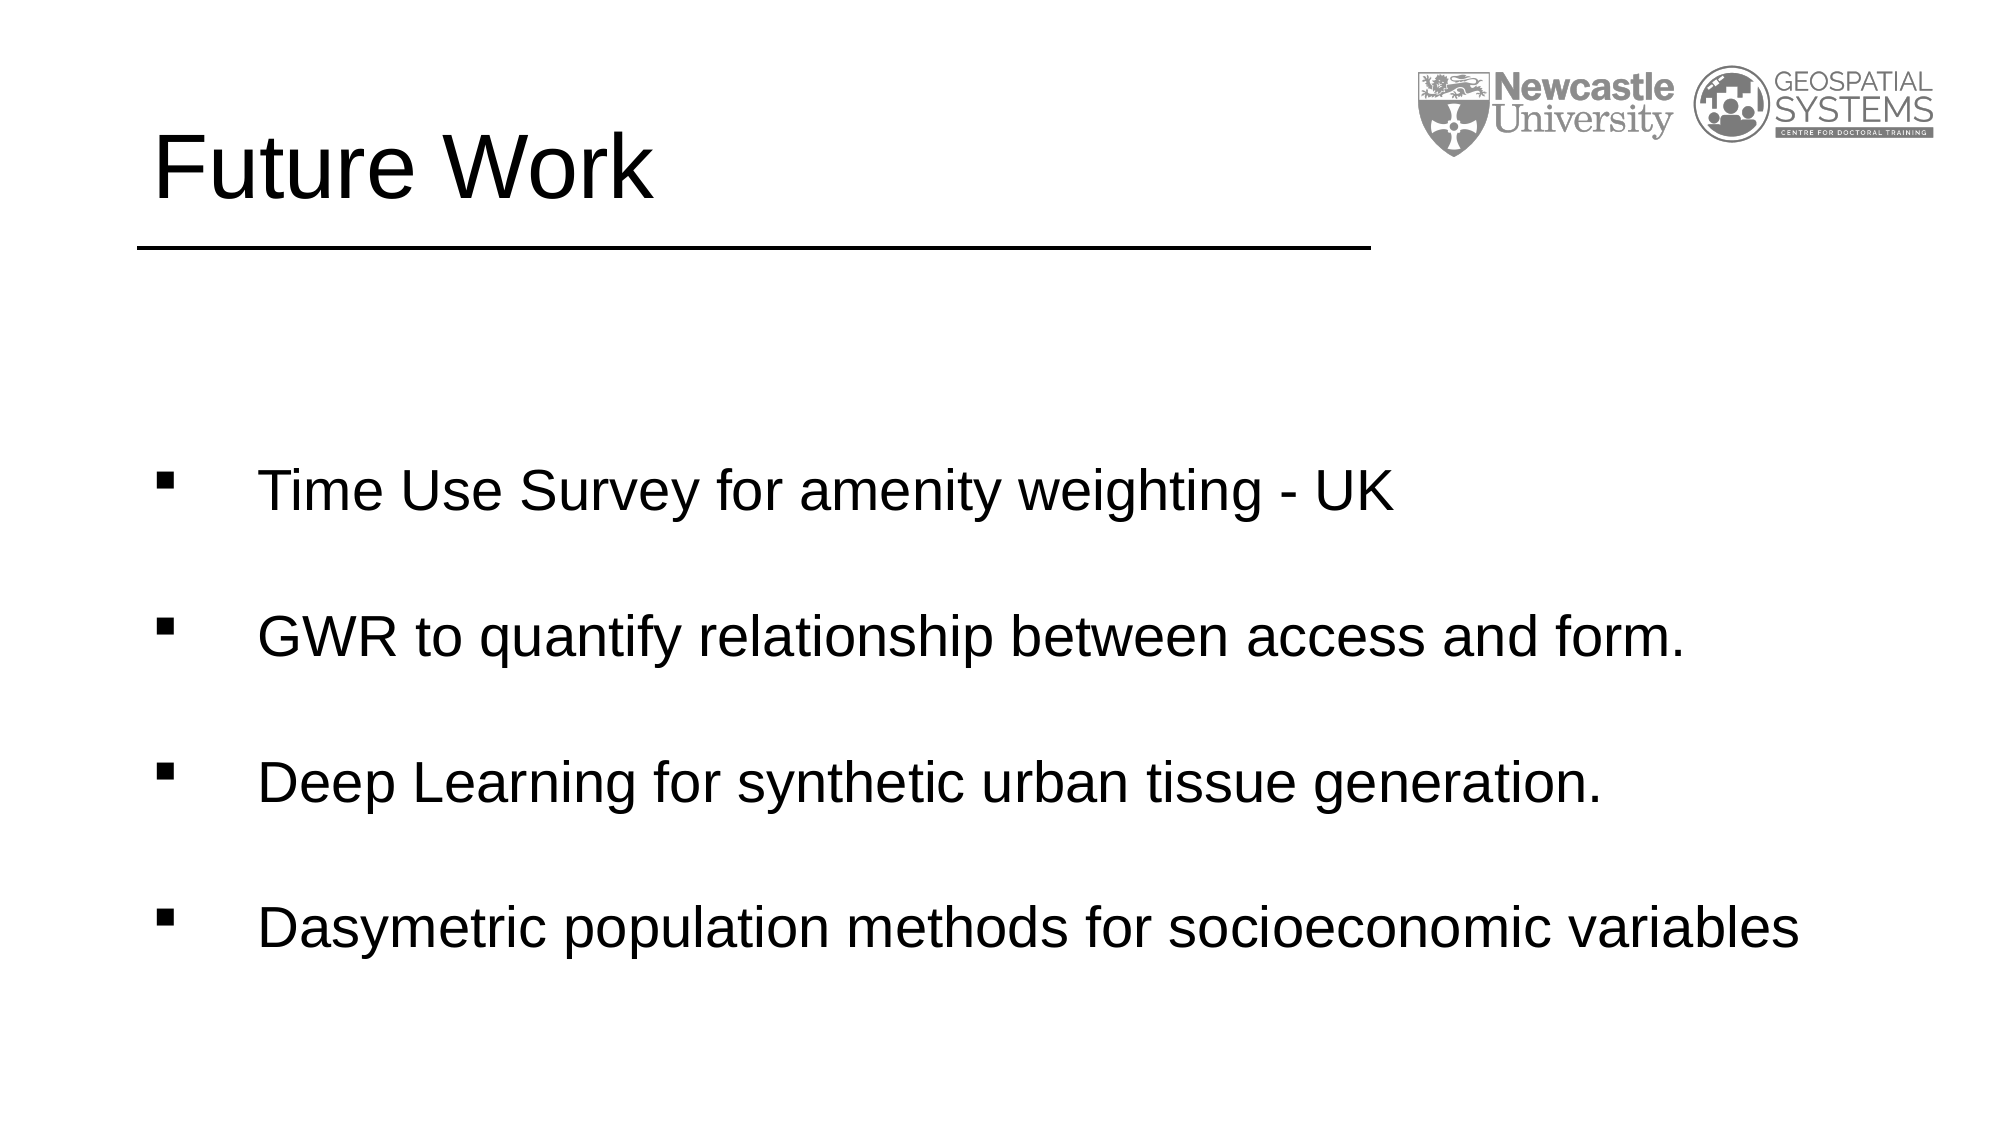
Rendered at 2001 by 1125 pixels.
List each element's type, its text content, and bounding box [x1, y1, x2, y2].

list Time Use Survey for amenity weighting - UK GWR to quantify relationship between access and form. Deep Learning for synthetic urban tissue generation. Dasymetric population methods for socioeconomic variables [137, 299, 1863, 1014]
picture [1418, 58, 1944, 157]
title Future Work [137, 59, 1863, 278]
